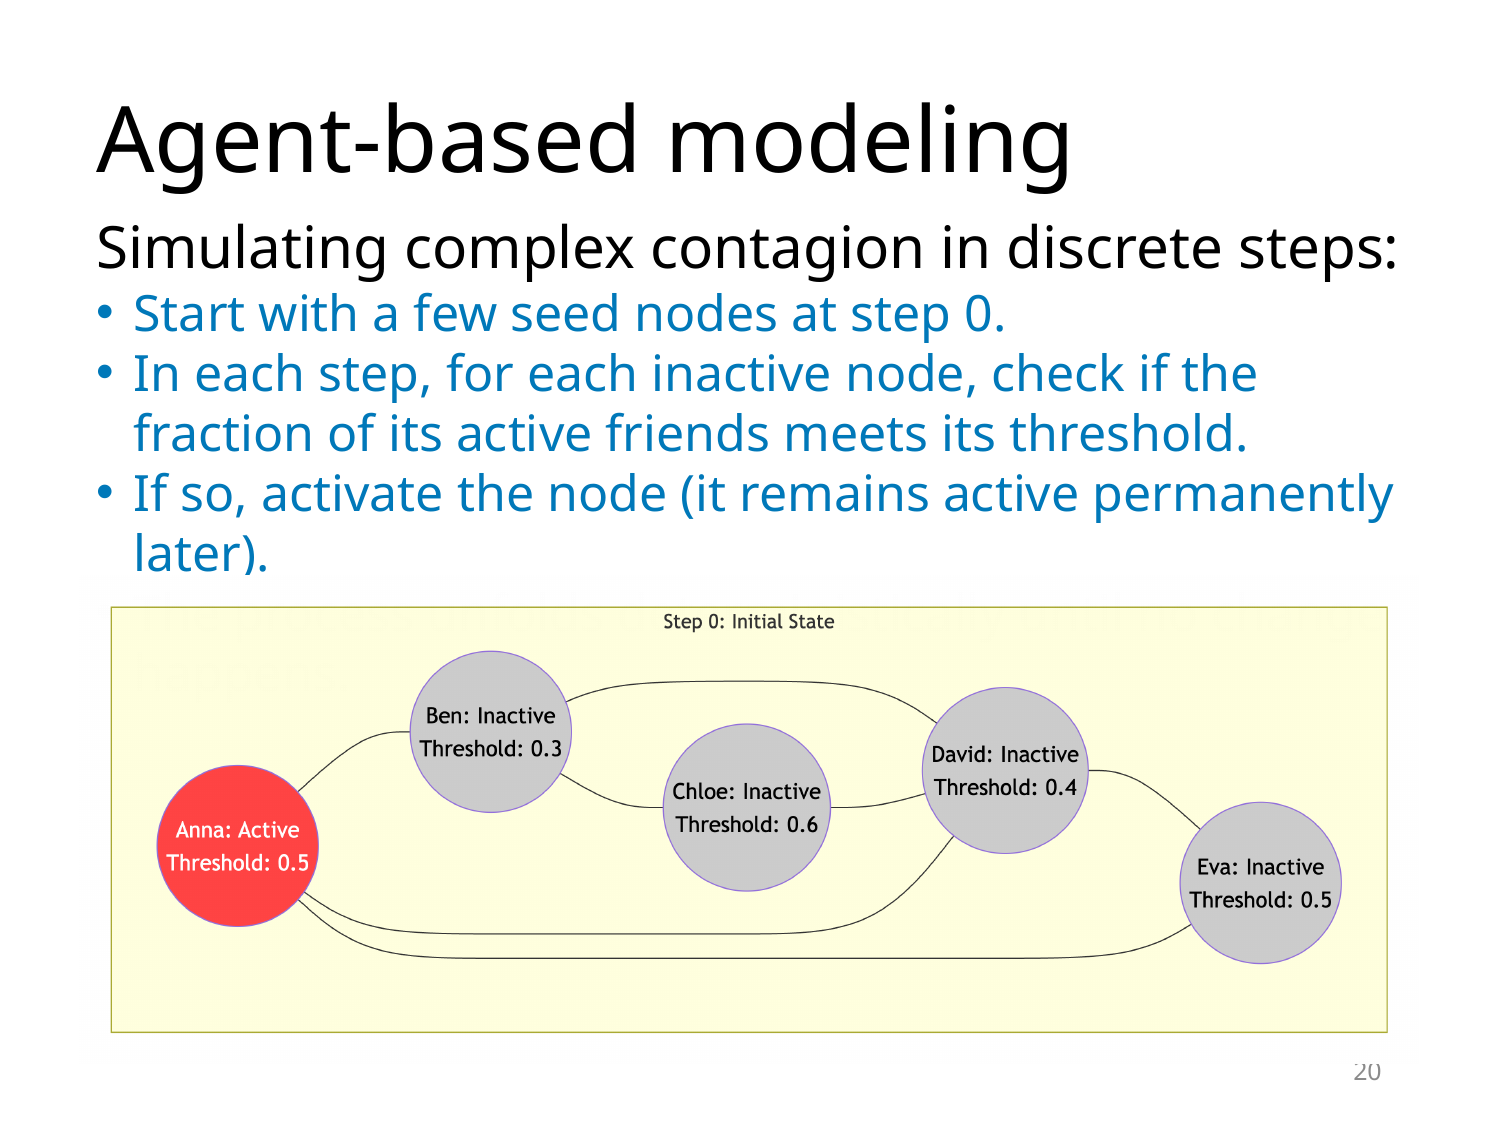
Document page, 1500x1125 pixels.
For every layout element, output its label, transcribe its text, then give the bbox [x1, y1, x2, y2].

list Simulating complex contagion in discrete steps: Start with a few seed nodes at step 0. In each step, for each inactive node, check if the fraction of its active friends meets its threshold. If so, activate the node (it remains active permanently later). The process unfolds deterministically until no change happens. [80, 210, 1465, 614]
slide_number 20 [1059, 1064, 1397, 1103]
picture [79, 575, 1420, 1064]
title Agent-based modeling [80, 61, 1433, 225]
